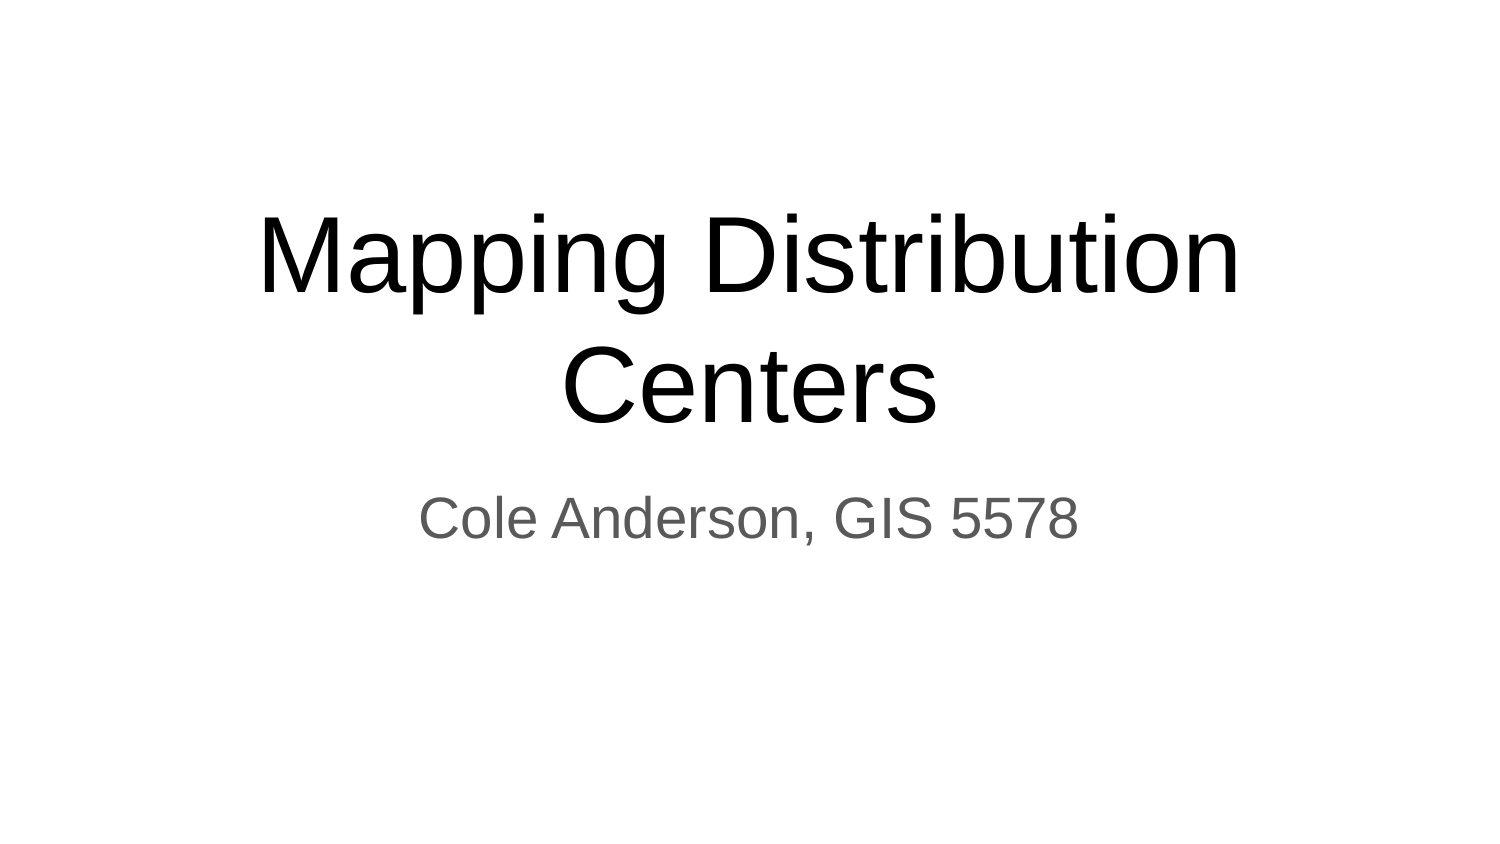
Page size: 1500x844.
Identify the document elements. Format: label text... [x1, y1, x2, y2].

title Mapping Distribution Centers [51, 122, 1449, 459]
subtitle Cole Anderson, GIS 5578 [51, 464, 1449, 595]
